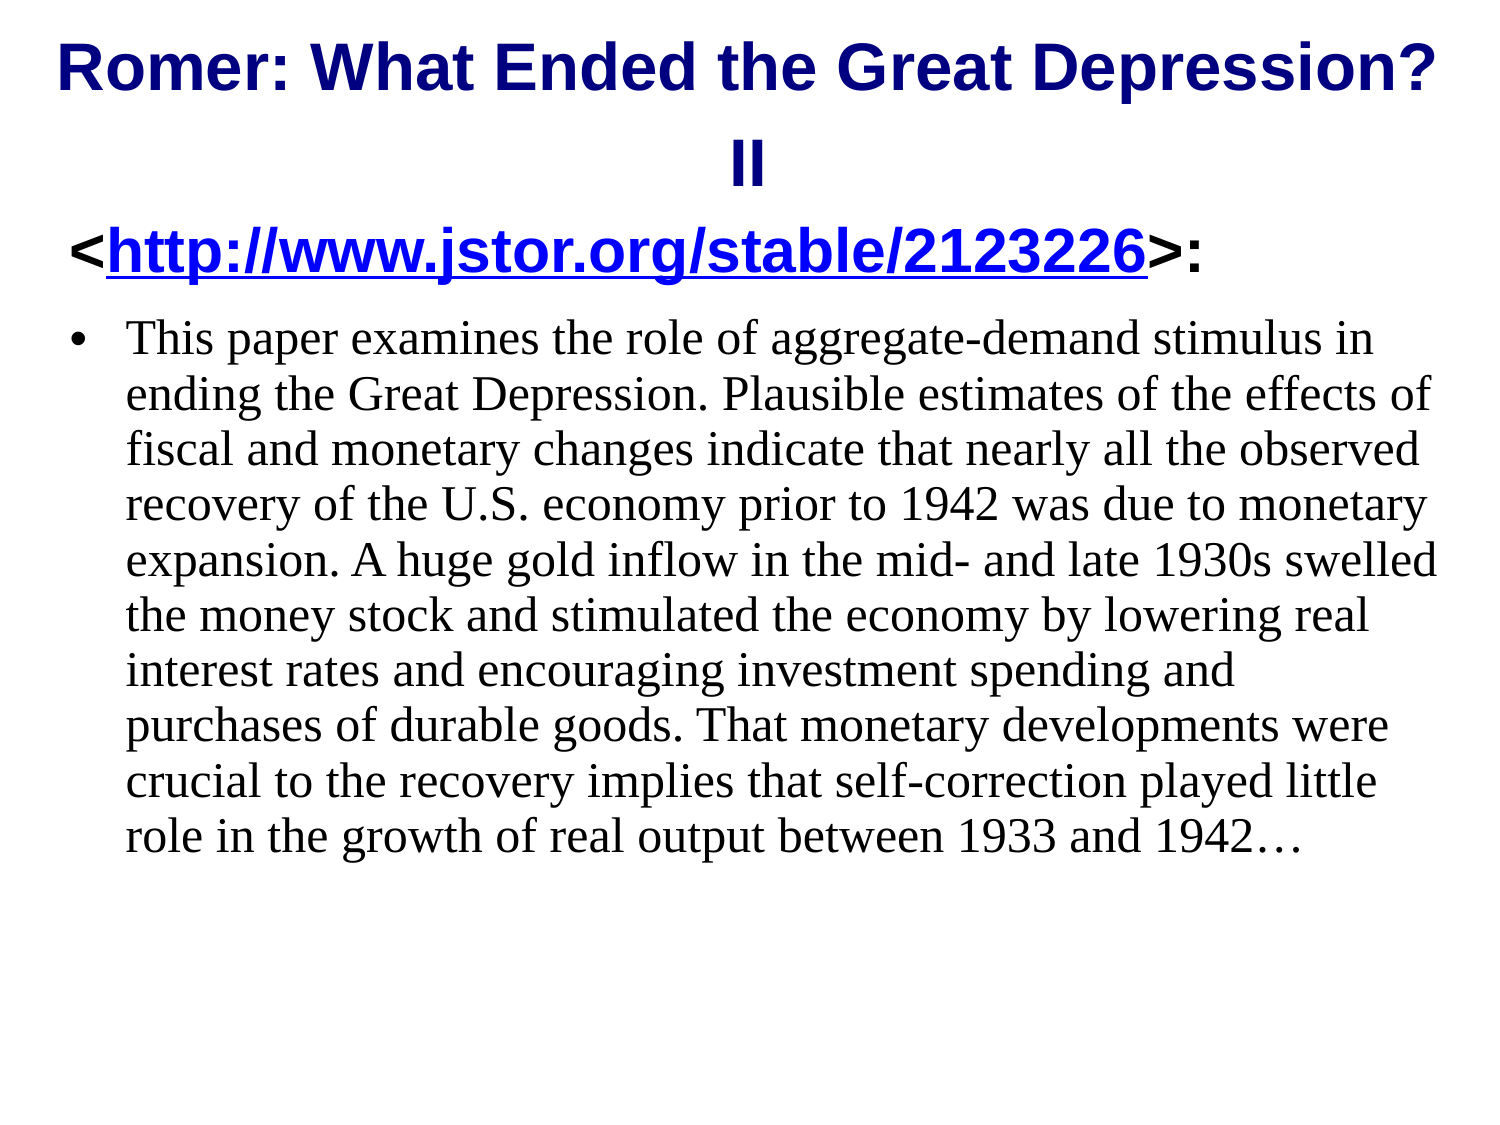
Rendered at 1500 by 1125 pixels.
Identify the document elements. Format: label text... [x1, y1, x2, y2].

title Romer: What Ended the Great Depression? II [44, 0, 1453, 209]
list <http://www.jstor.org/stable/2123226>: This paper examines the role of aggregate-demand stimulus in ending the Great Depression. Plausible estimates of the effects of fiscal and monetary changes indicate that nearly all the observed recovery of the U.S. economy prior to 1942 was due to monetary expansion. A huge gold inflow in the mid- and late 1930s swelled the money stock and stimulated the economy by lowering real interest rates and encouraging investment spending and purchases of durable goods. That monetary developments were crucial to the recovery implies that self-correction played little role in the growth of real output between 1933 and 1942… [61, 207, 1453, 1043]
